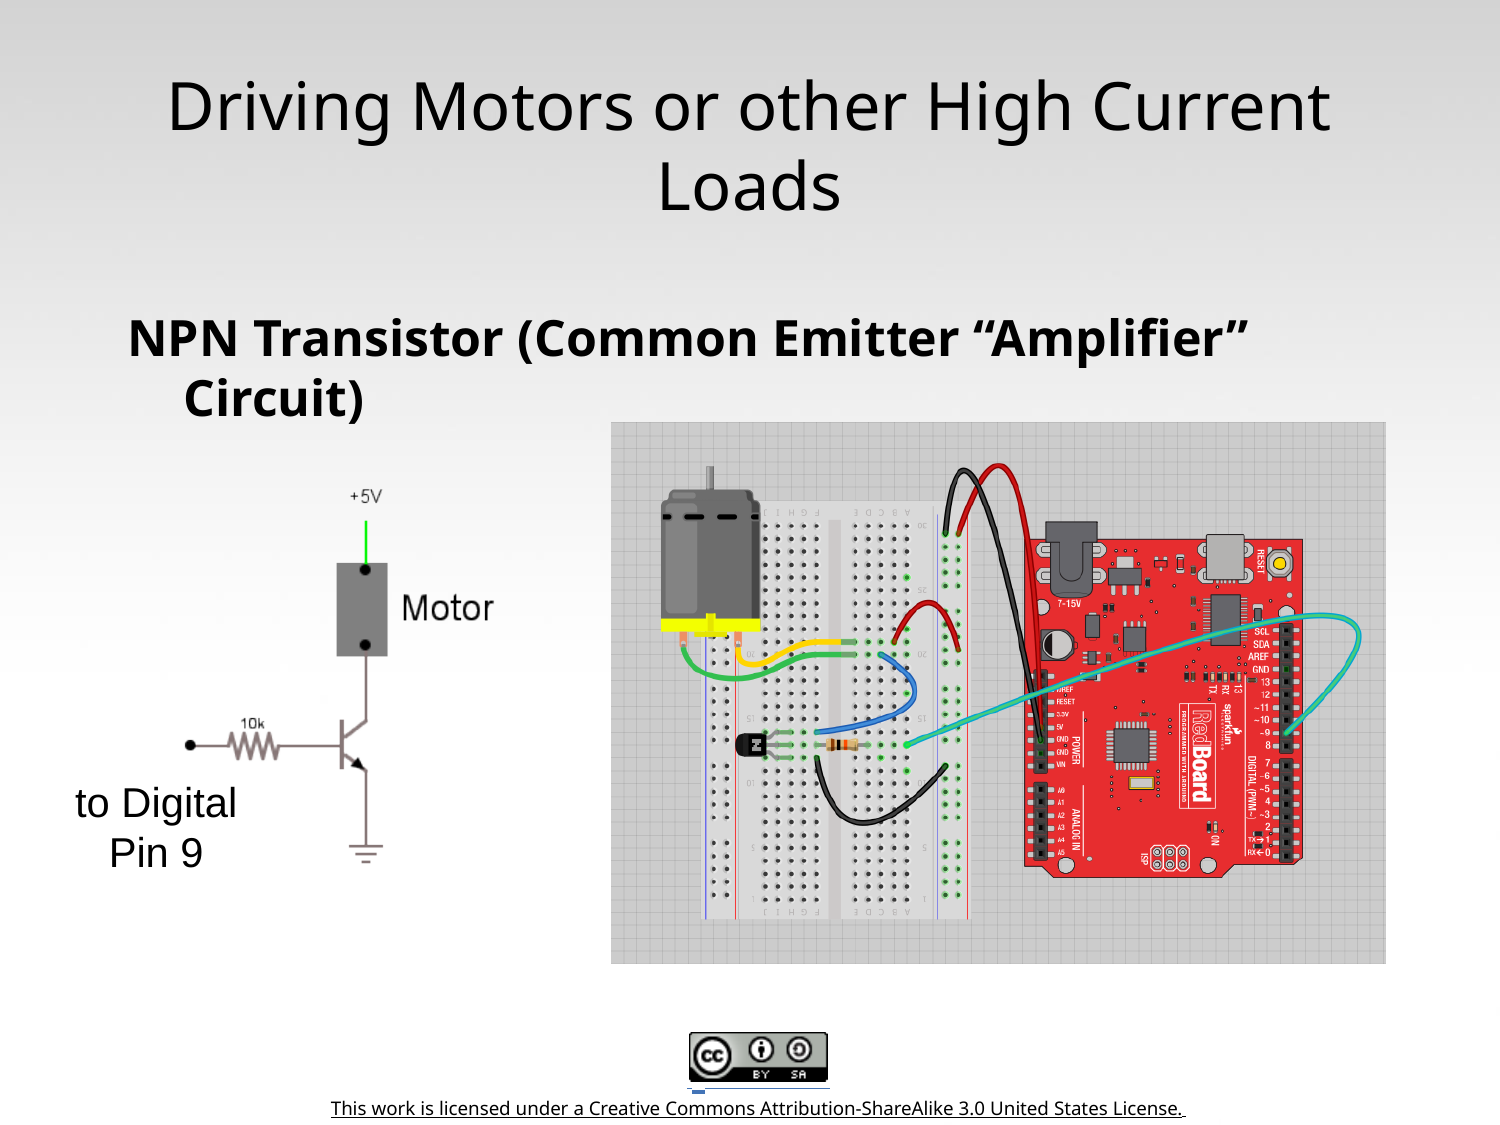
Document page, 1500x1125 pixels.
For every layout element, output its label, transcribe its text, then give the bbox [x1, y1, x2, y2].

text_box to Digital Pin 9 [32, 768, 115, 883]
picture [0, 0, 1500, 1125]
title Driving Motors or other High Current Loads [112, 50, 1388, 238]
list NPN Transistor (Common Emitter “Amplifier” Circuit) [112, 298, 1438, 393]
